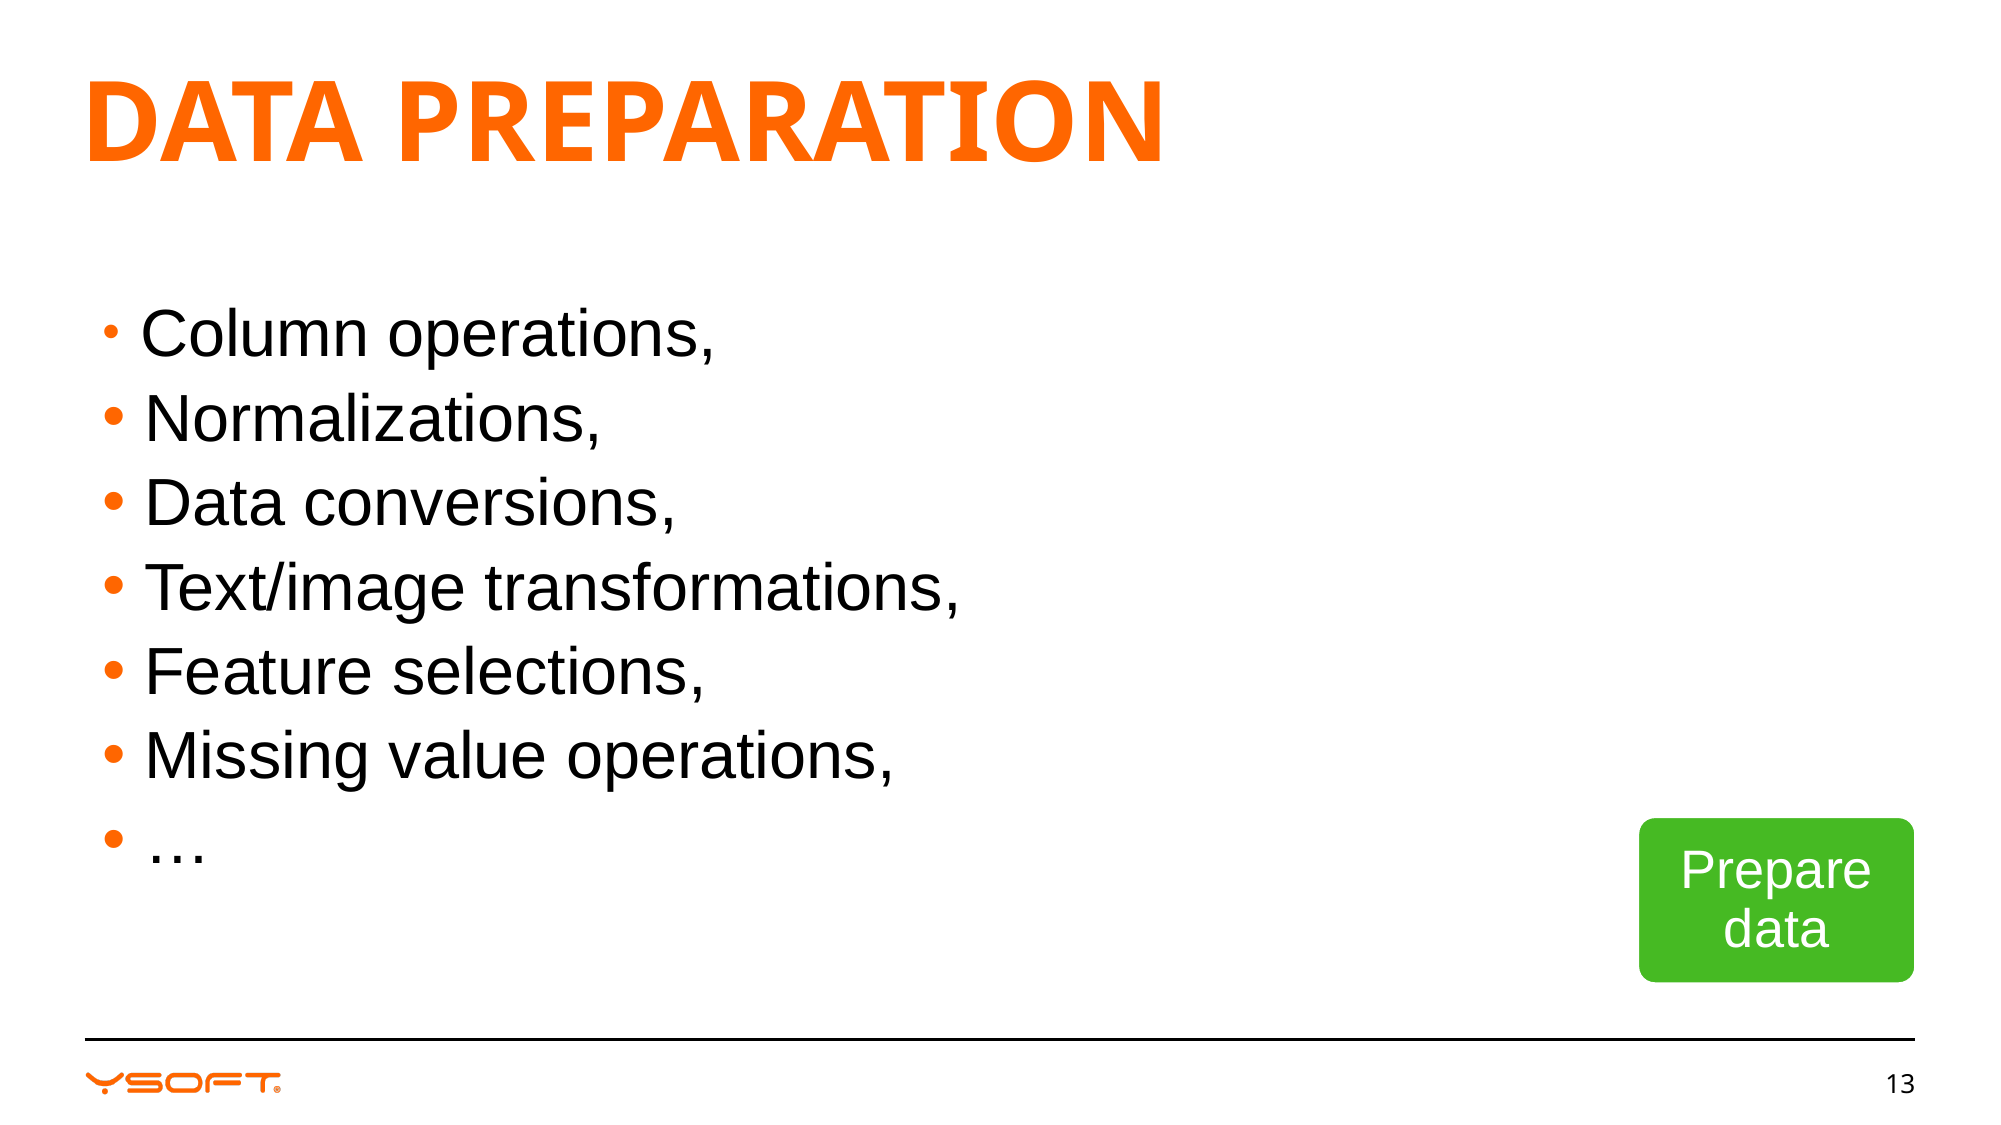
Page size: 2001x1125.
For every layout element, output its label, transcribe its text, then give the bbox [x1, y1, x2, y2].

list Column operations, Normalizations, Data conversions, Text/image transformations, Feature selections, Missing value operations, … [84, 287, 1167, 984]
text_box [1638, 817, 1916, 984]
picture [84, 1071, 281, 1095]
title Data preparation [65, 53, 1938, 199]
